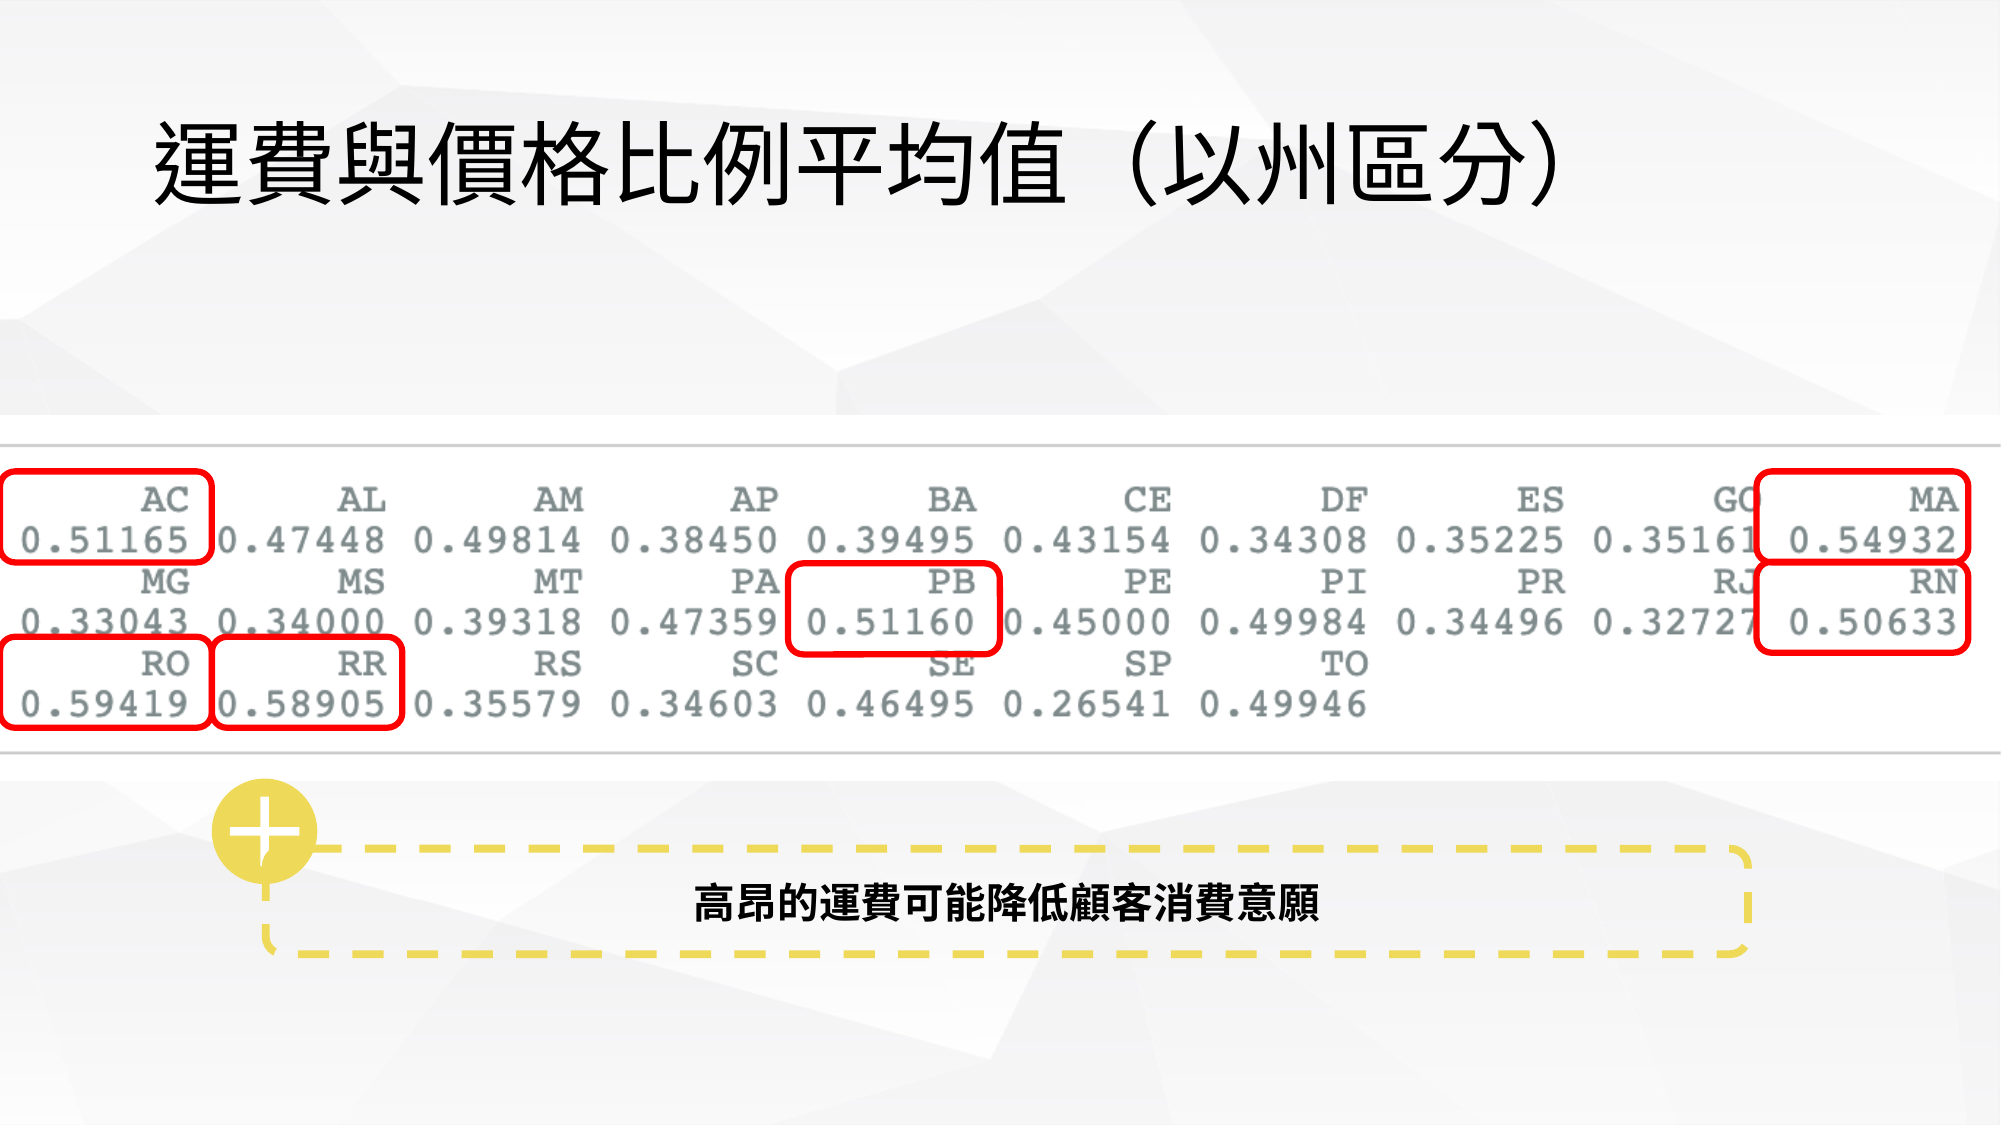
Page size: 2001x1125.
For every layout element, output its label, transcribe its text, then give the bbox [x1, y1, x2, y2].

picture [0, 0, 2001, 1125]
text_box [211, 778, 1748, 955]
title 運費與價格比例平均值（以州區分） [137, 59, 1863, 278]
